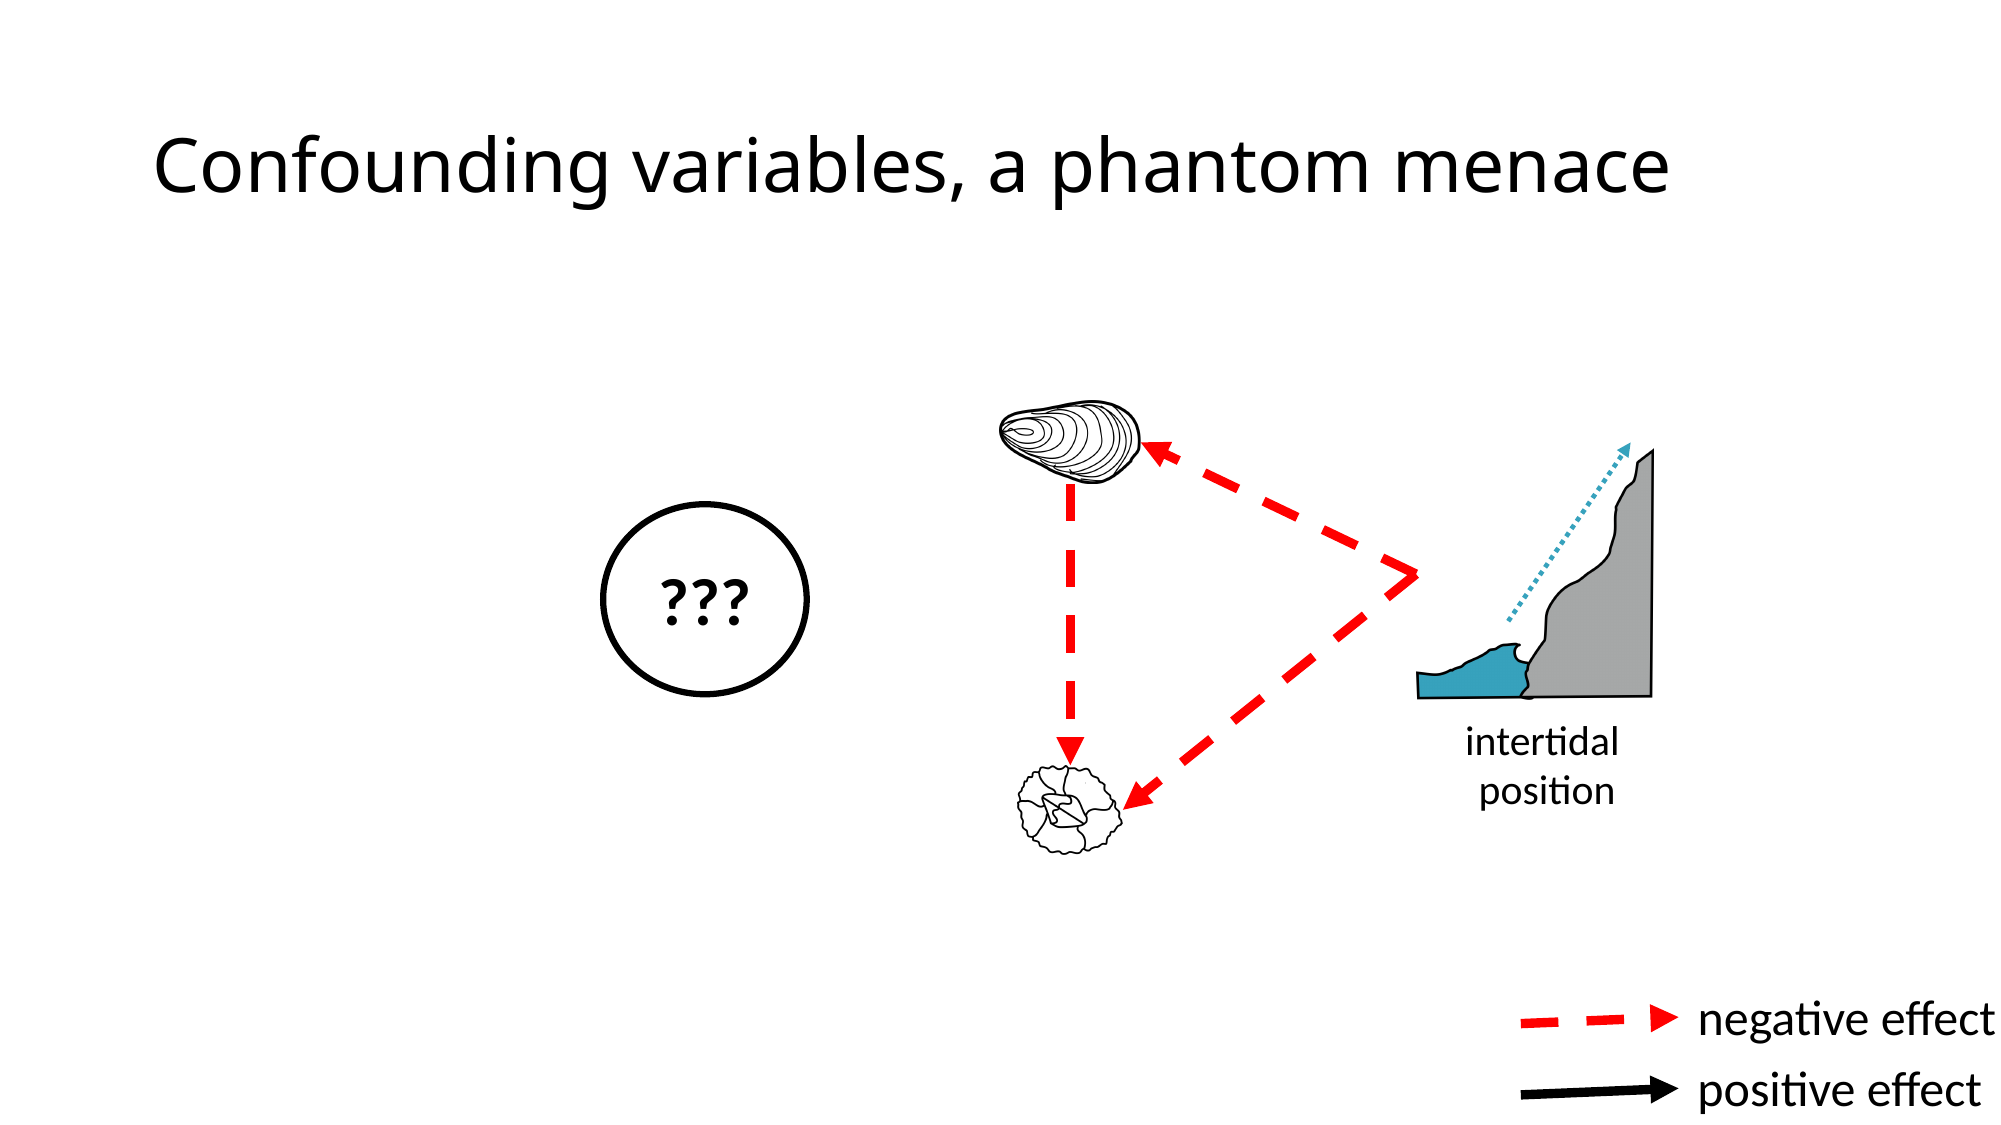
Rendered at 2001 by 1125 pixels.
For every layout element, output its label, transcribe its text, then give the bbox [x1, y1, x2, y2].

text_box positive effect [1682, 1049, 1998, 1124]
text_box negative effect [1682, 977, 2000, 1053]
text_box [1520, 1088, 1679, 1095]
picture [1416, 448, 1654, 700]
text_box intertidal position [1448, 705, 1646, 821]
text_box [1140, 442, 1416, 574]
picture [999, 400, 1141, 484]
picture [1017, 765, 1123, 855]
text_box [1508, 442, 1631, 622]
title Confounding variables, a phantom menace [137, 59, 1863, 278]
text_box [1123, 574, 1416, 810]
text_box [1520, 1017, 1679, 1024]
text_box [602, 503, 808, 696]
